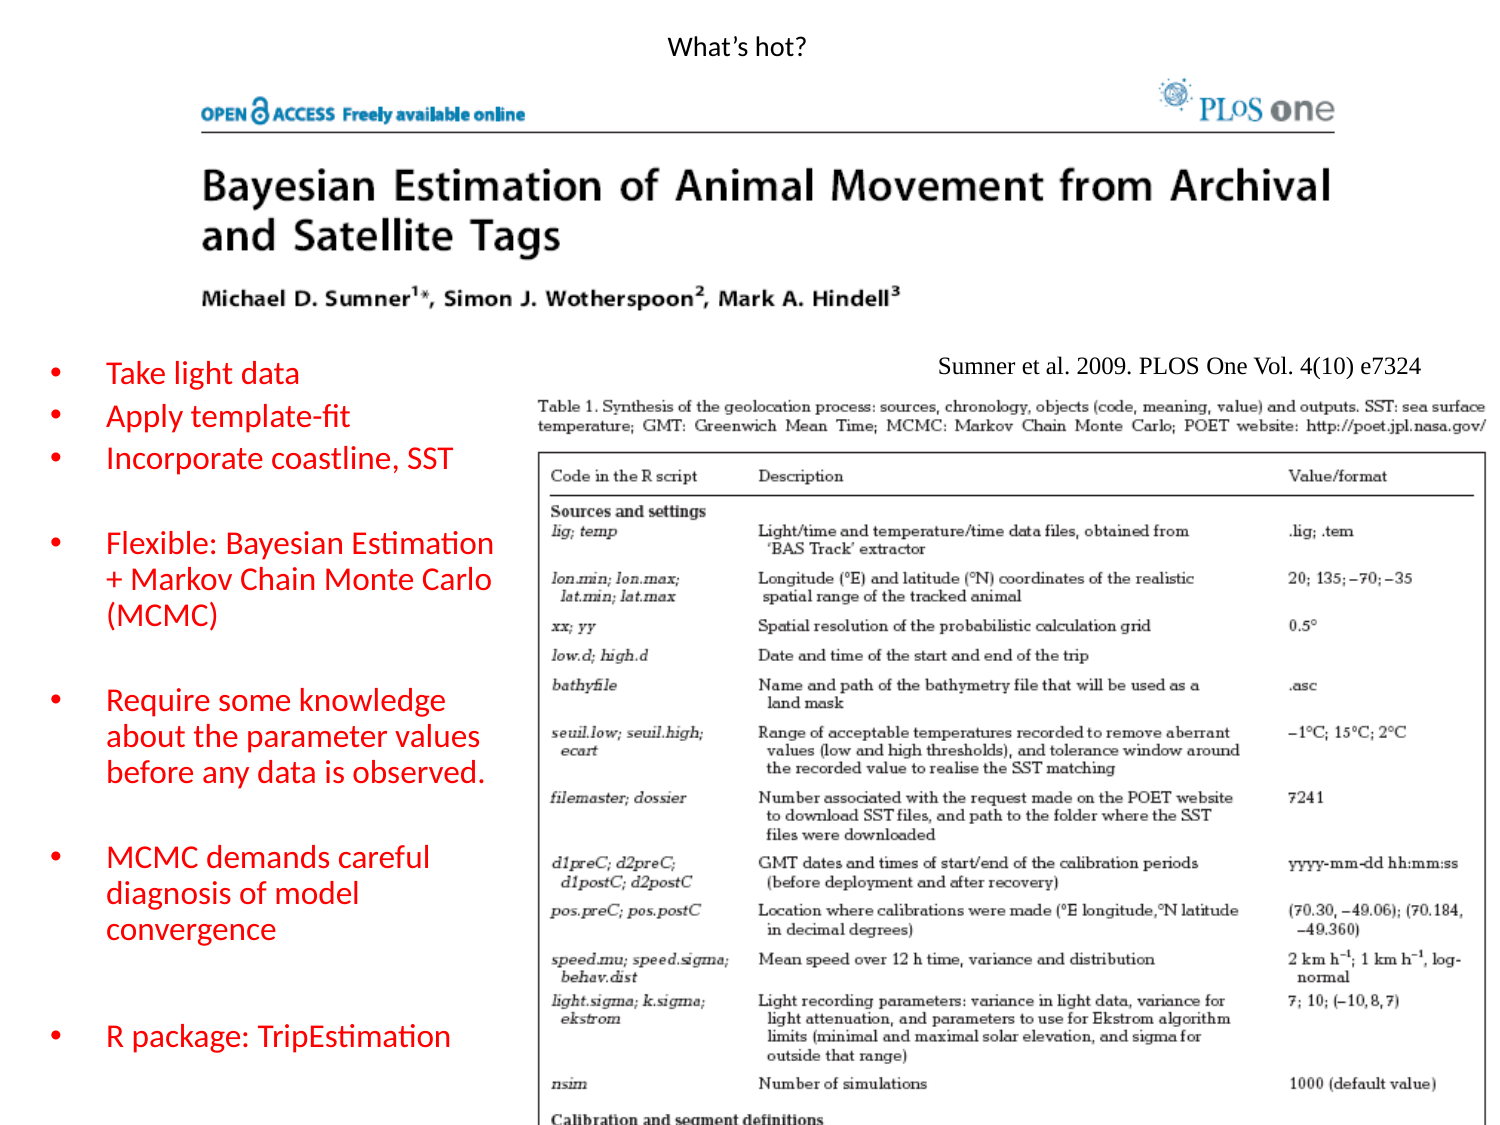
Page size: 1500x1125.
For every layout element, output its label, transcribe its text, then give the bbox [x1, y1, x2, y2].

picture [527, 378, 1489, 1125]
text_box Sumner et al. 2009. PLOS One Vol. 4(10) e7324 [889, 341, 1437, 377]
picture [184, 63, 1347, 317]
list Take light data Apply template-fit Incorporate coastline, SST Flexible: Bayesian Estimation + Markov Chain Monte Carlo (MCMC) Require some knowledge about the parameter values before any data is observed. MCMC demands careful diagnosis of model convergence R package: TripEstimation [34, 348, 516, 1090]
title What’s hot? [50, 20, 1425, 70]
